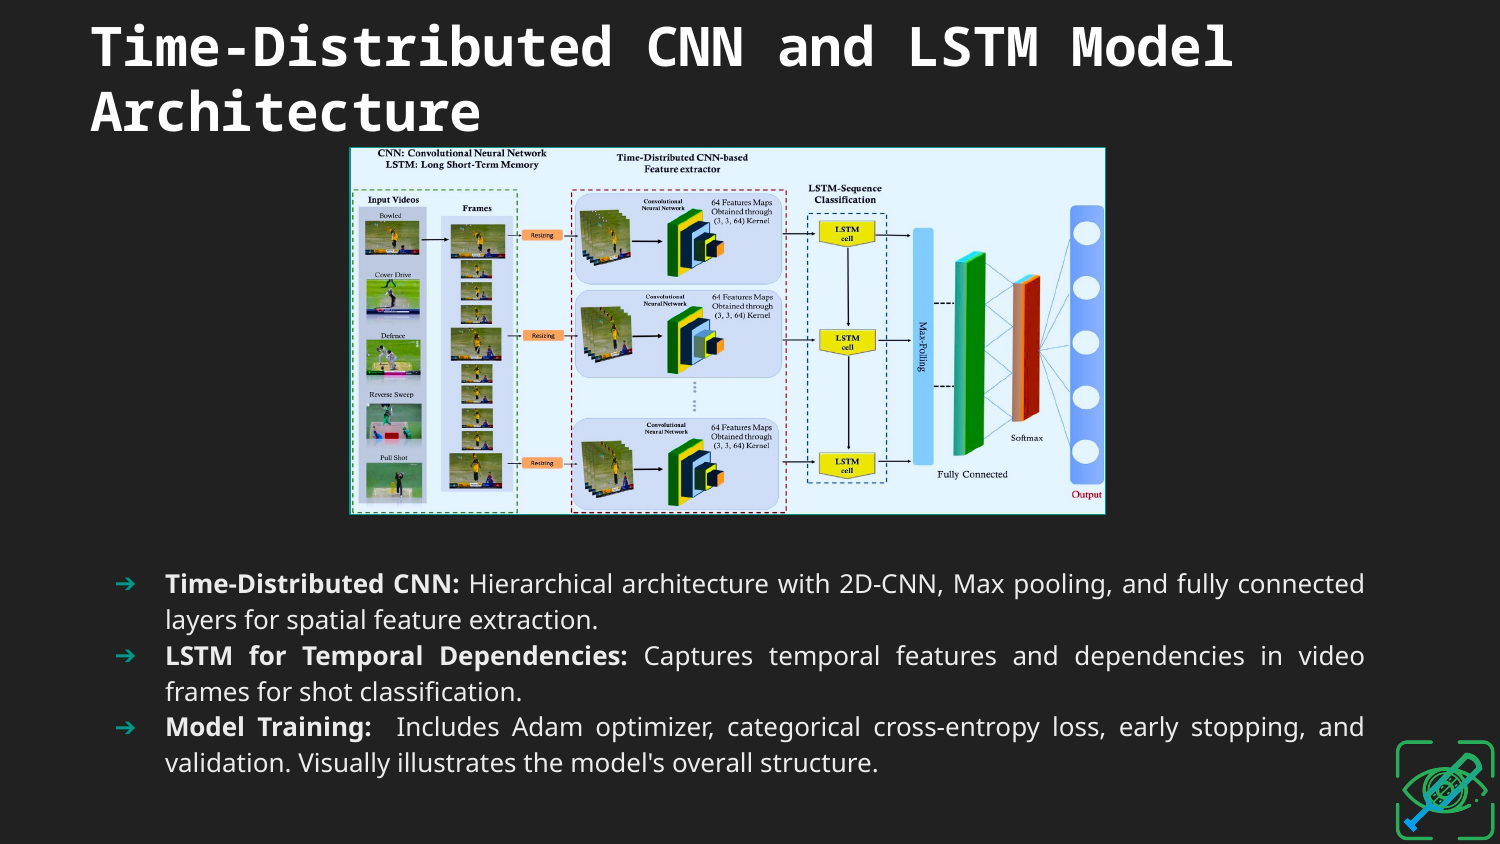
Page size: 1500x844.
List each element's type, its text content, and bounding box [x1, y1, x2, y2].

picture [1388, 737, 1500, 844]
picture [350, 147, 1105, 514]
text_box Time-Distributed CNN and LSTM Model Architecture [74, 30, 1425, 125]
text_box Time-Distributed CNN: Hierarchical architecture with 2D-CNN, Max pooling, and fully connected layers for spatial feature extraction. LSTM for Temporal Dependencies: Captures temporal features and dependencies in video frames for shot classification. Model Training: Includes Adam optimizer, categorical cross-entropy loss, early stopping, and validation. Visually illustrates the model's overall structure. [75, 528, 1381, 812]
